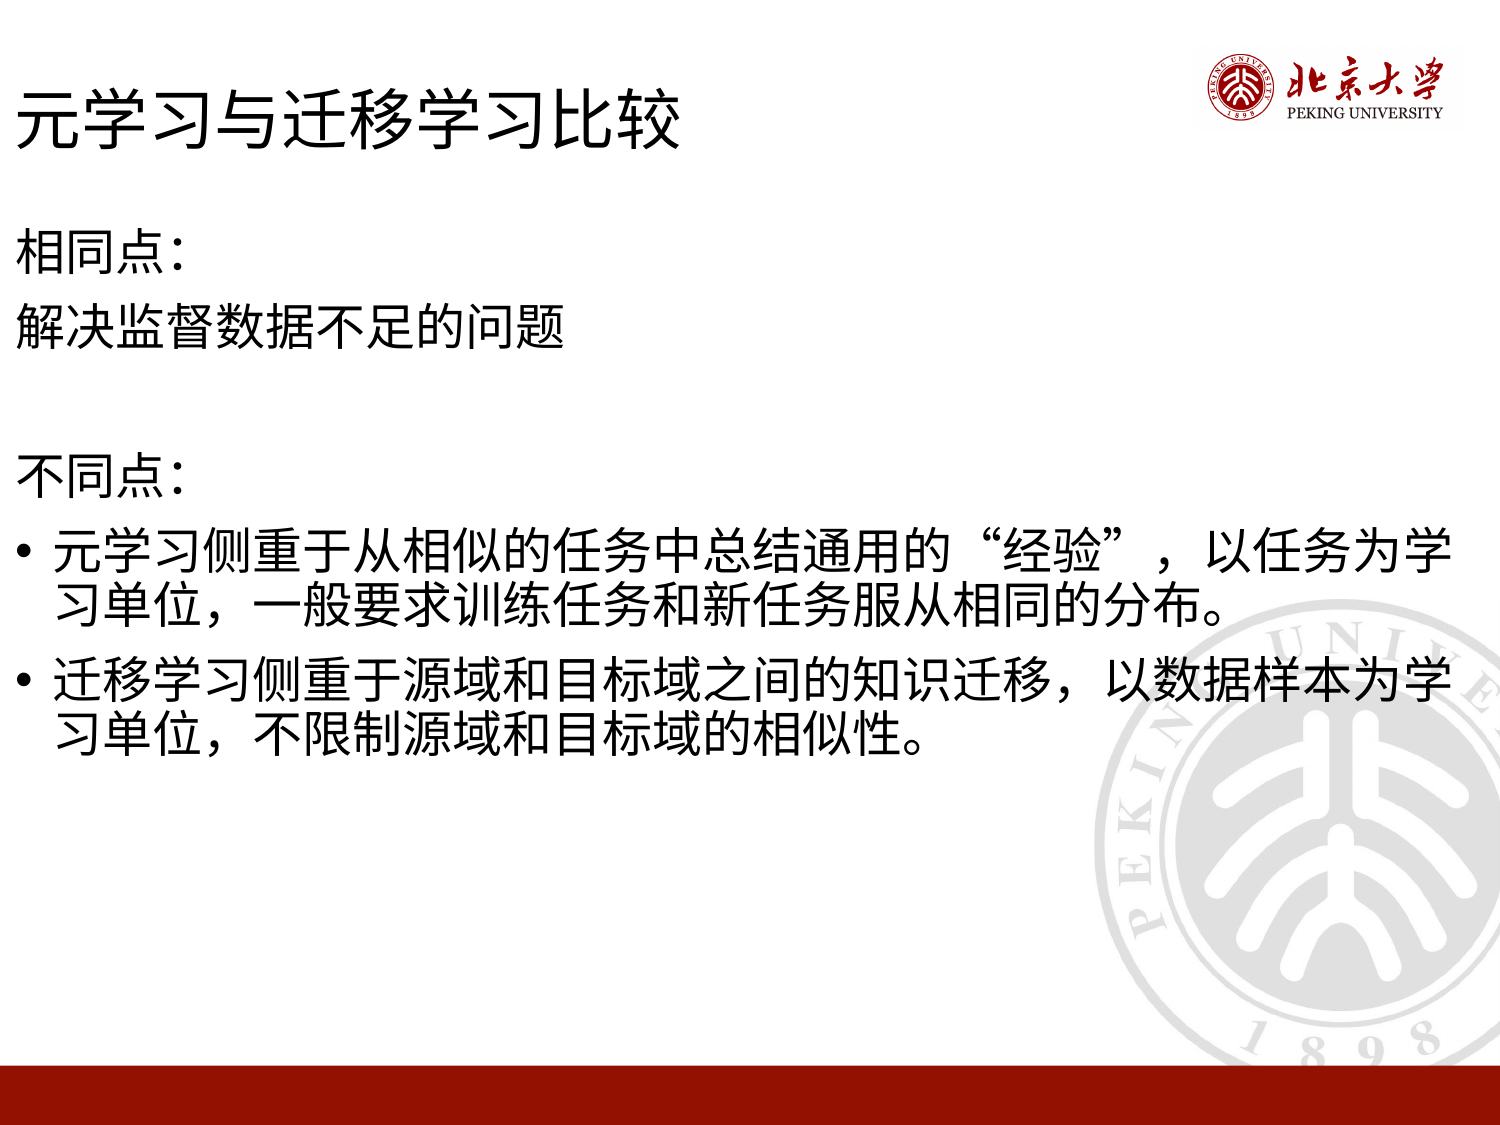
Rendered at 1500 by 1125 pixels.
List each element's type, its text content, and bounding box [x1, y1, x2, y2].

picture [1193, 44, 1464, 71]
list 相同点： 解决监督数据不足的问题 不同点： 元学习侧重于从相似的任务中总结通用的“经验”，以任务为学习单位，一般要求训练任务和新任务服从相同的分布。 迁移学习侧重于源域和目标域之间的知识迁移，以数据样本为学习单位，不限制源域和目标域的相似性。 [0, 219, 1500, 1125]
text_box 元学习与迁移学习比较 [0, 71, 1500, 166]
